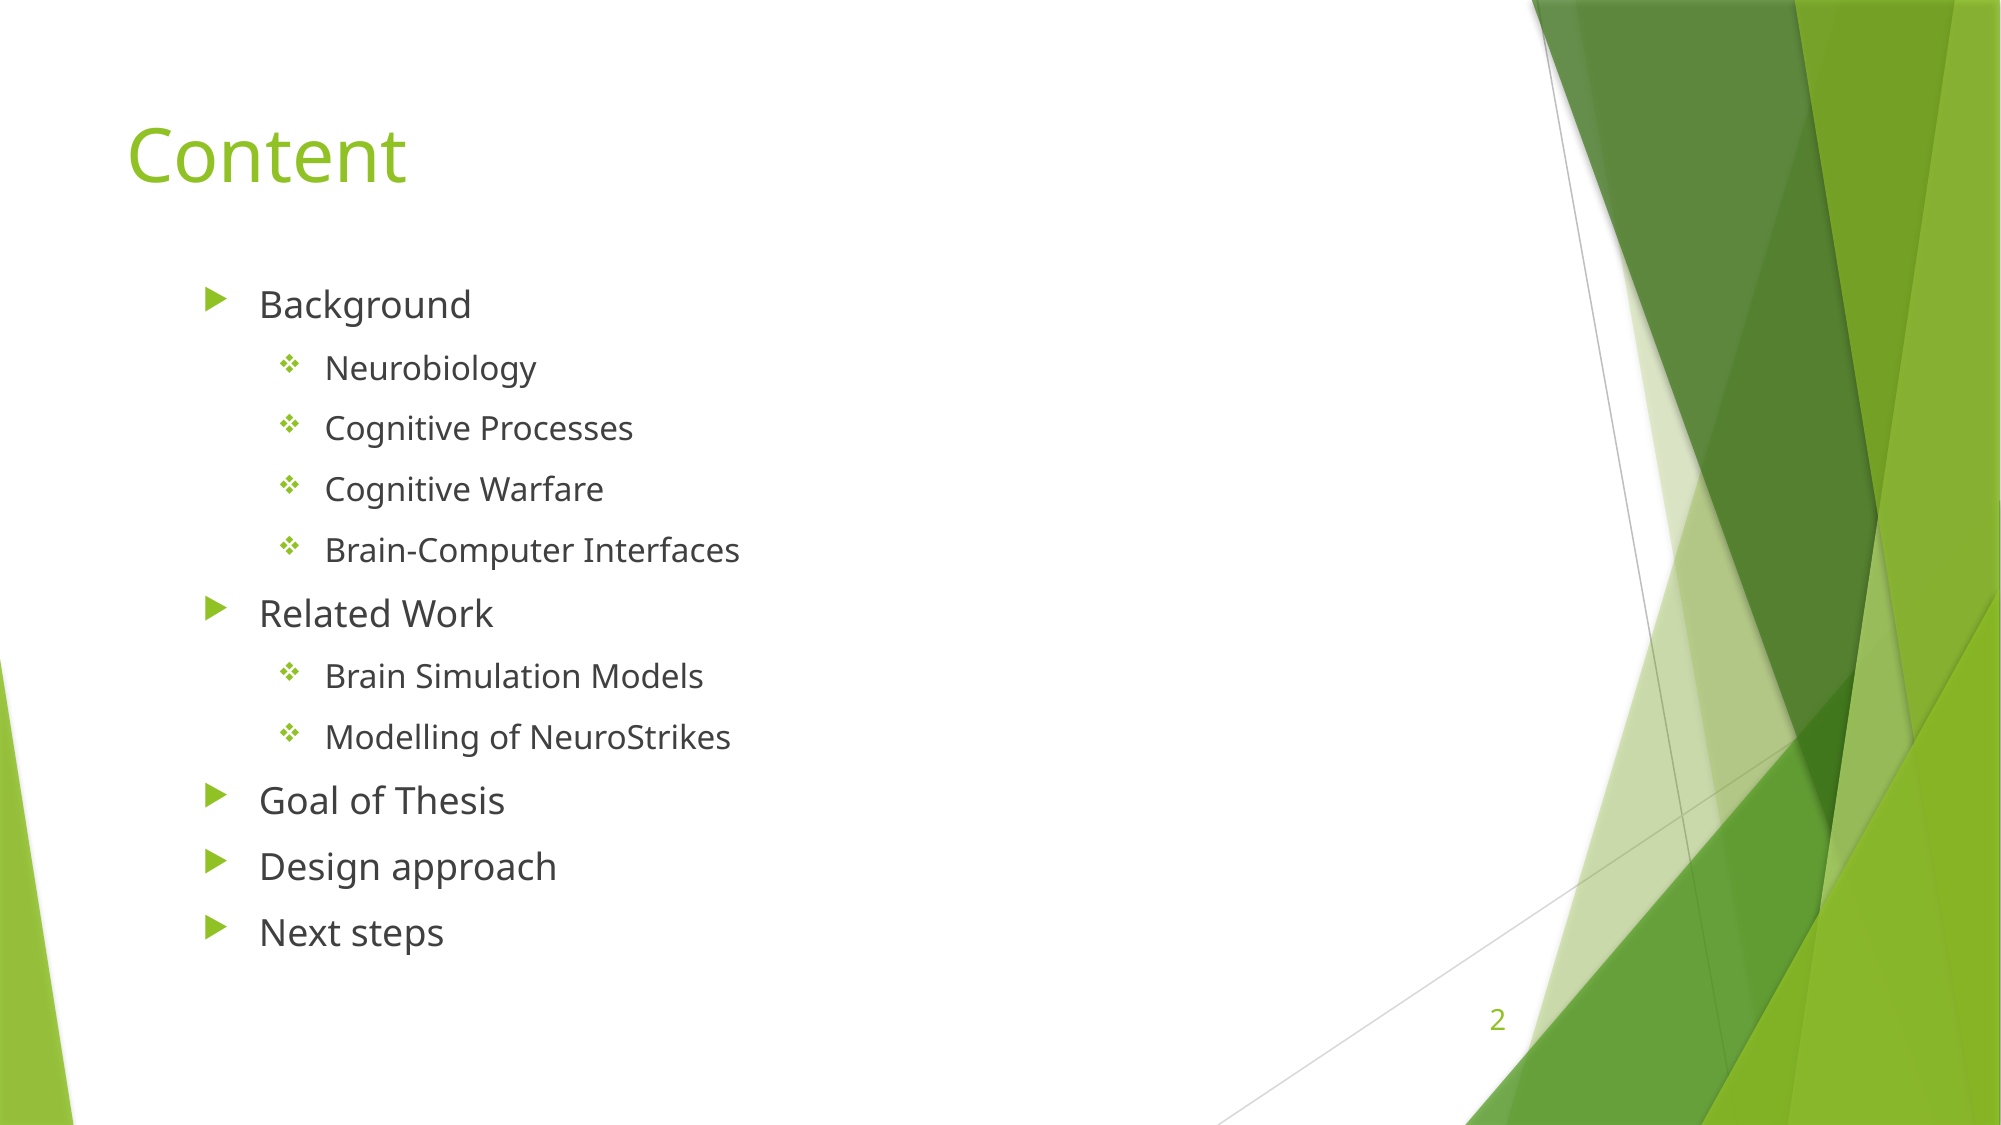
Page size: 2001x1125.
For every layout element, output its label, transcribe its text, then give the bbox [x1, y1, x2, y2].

title Content [111, 99, 1522, 276]
list Background Neurobiology Cognitive Processes Cognitive Warfare Brain-Computer Interfaces Related Work Brain Simulation Models Modelling of NeuroStrikes Goal of Thesis Design approach Next steps [187, 273, 1598, 1087]
slide_number 2 [1409, 991, 1522, 1051]
